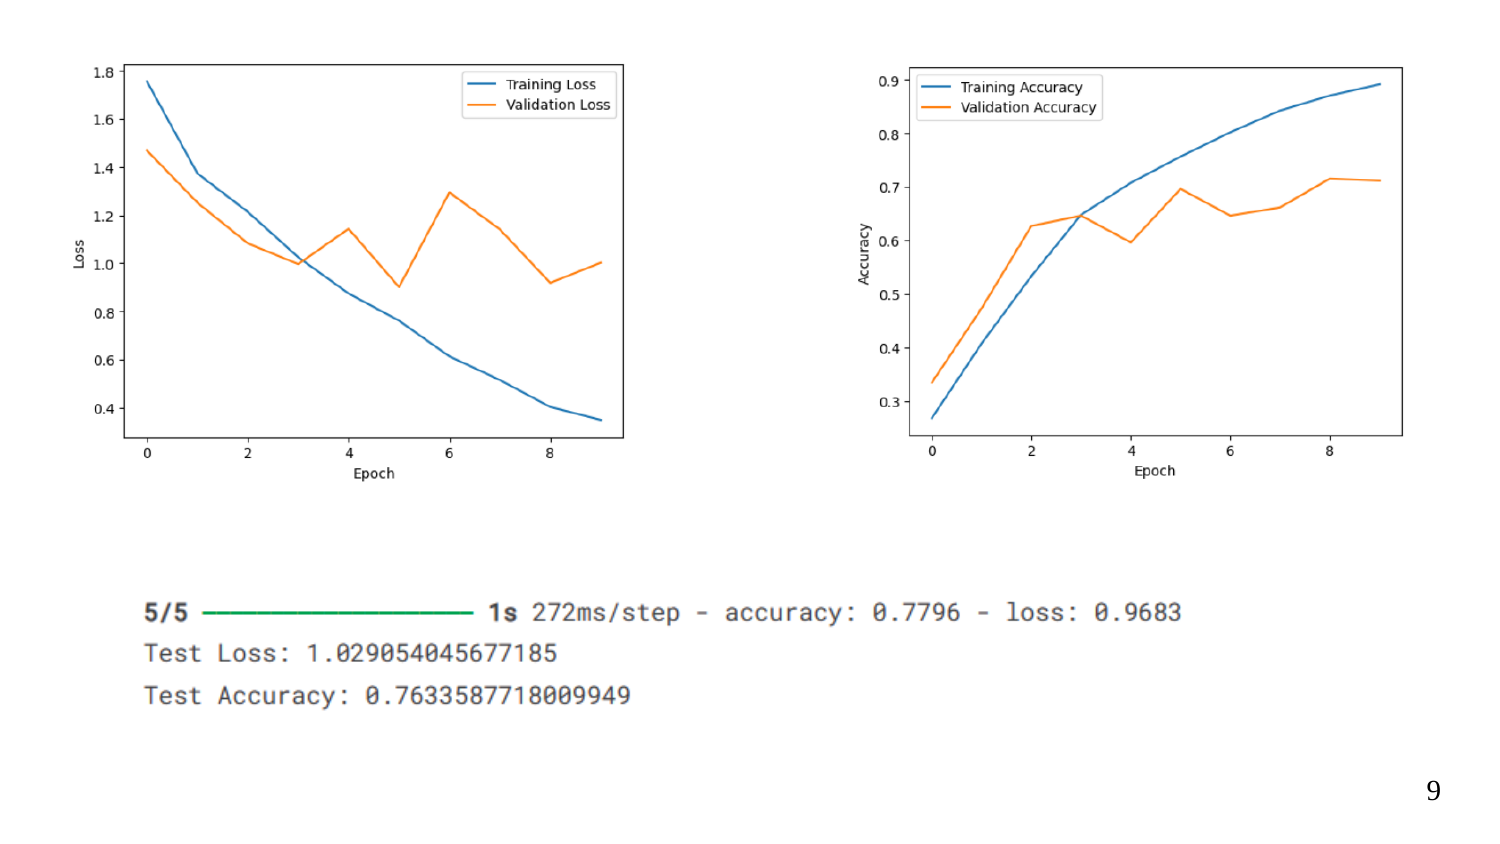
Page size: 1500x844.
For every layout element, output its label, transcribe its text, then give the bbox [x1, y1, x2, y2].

picture [62, 29, 637, 482]
picture [835, 29, 1413, 482]
picture [82, 563, 1293, 764]
text_box 9 [1411, 763, 1478, 814]
